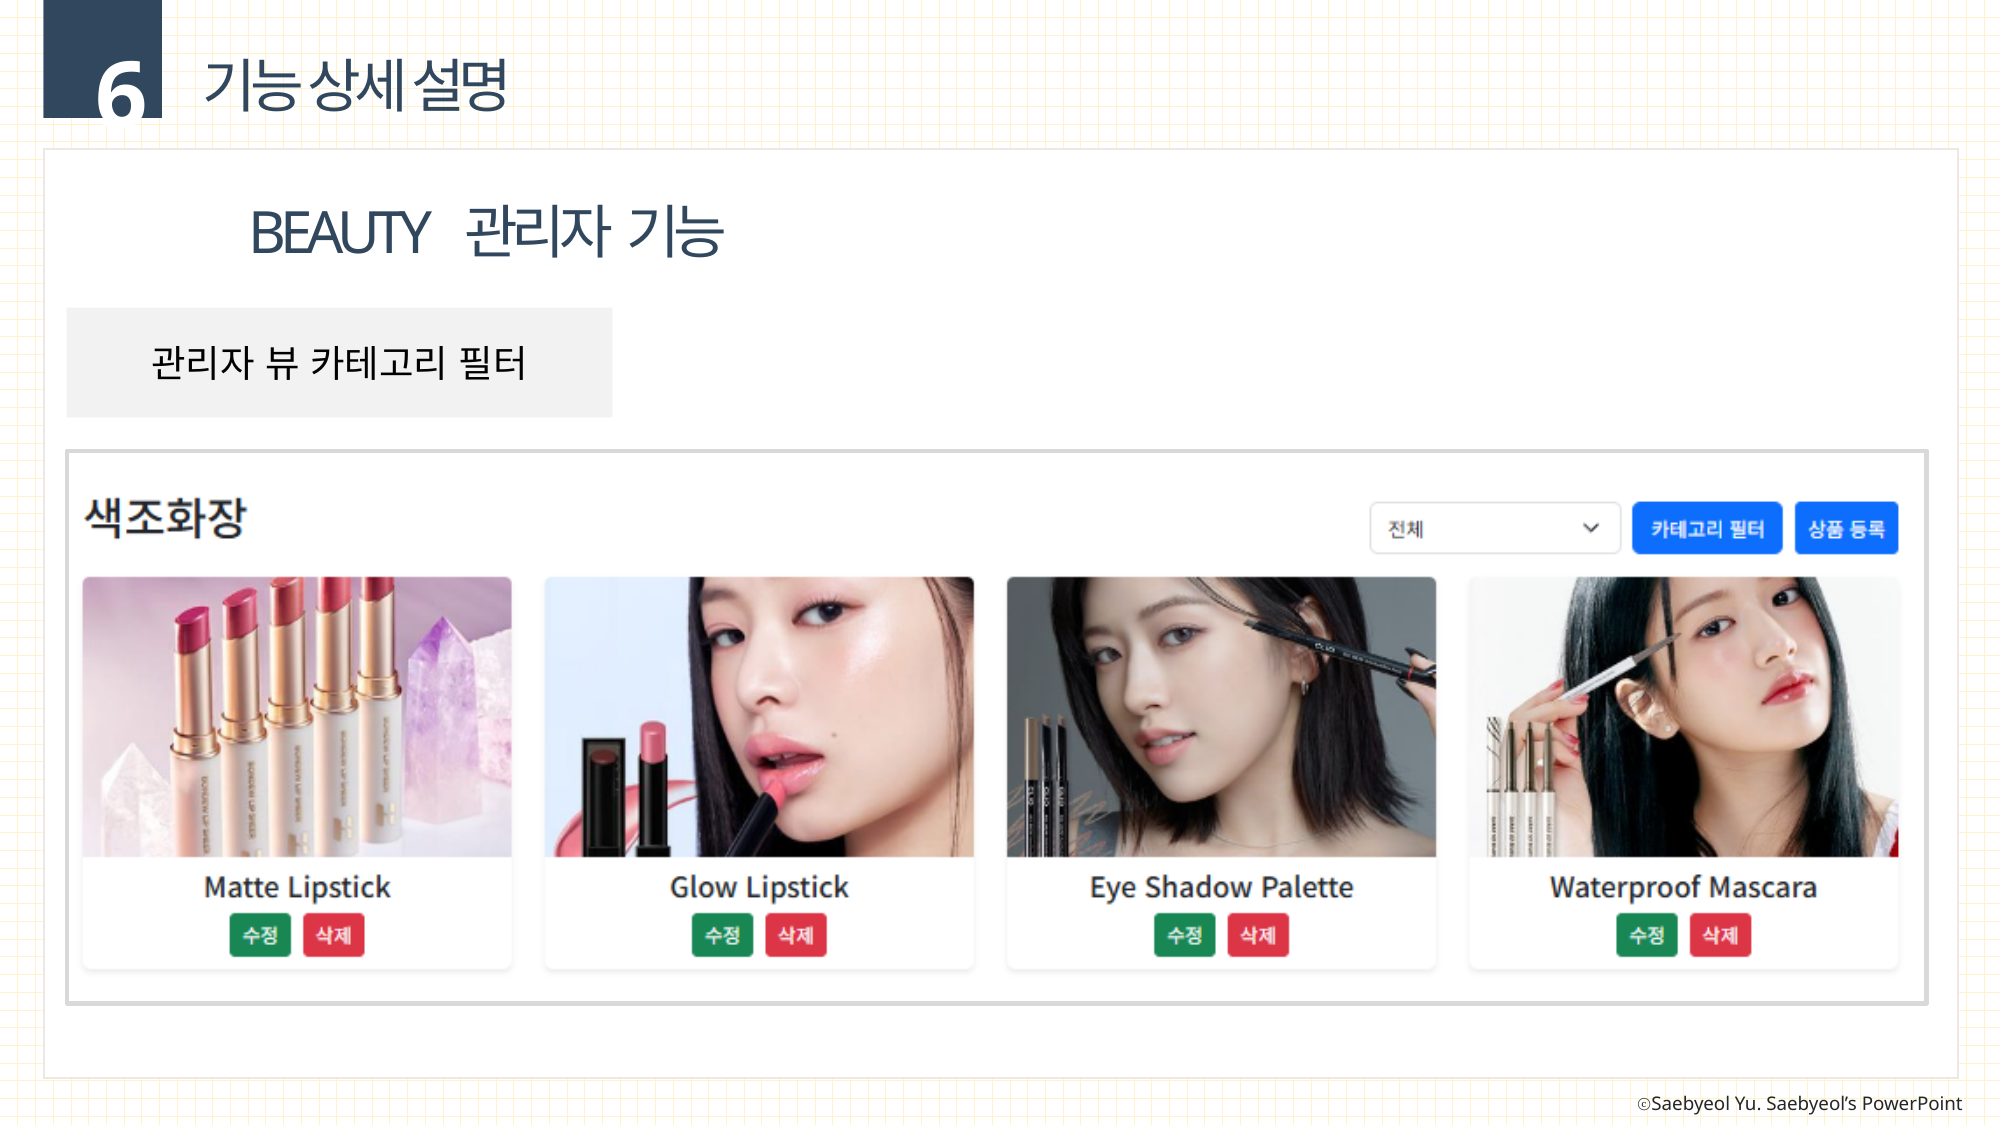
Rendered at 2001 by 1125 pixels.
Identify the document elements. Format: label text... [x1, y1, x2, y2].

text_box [43, 0, 162, 155]
text_box BEAUTY 관리자 기능 [233, 187, 1037, 274]
picture [69, 453, 1925, 1001]
text_box 관리자 뷰 카테고리 필터 [66, 307, 613, 418]
text_box 기능 상세 설명 [188, 41, 617, 128]
text_box [43, 148, 1959, 1079]
